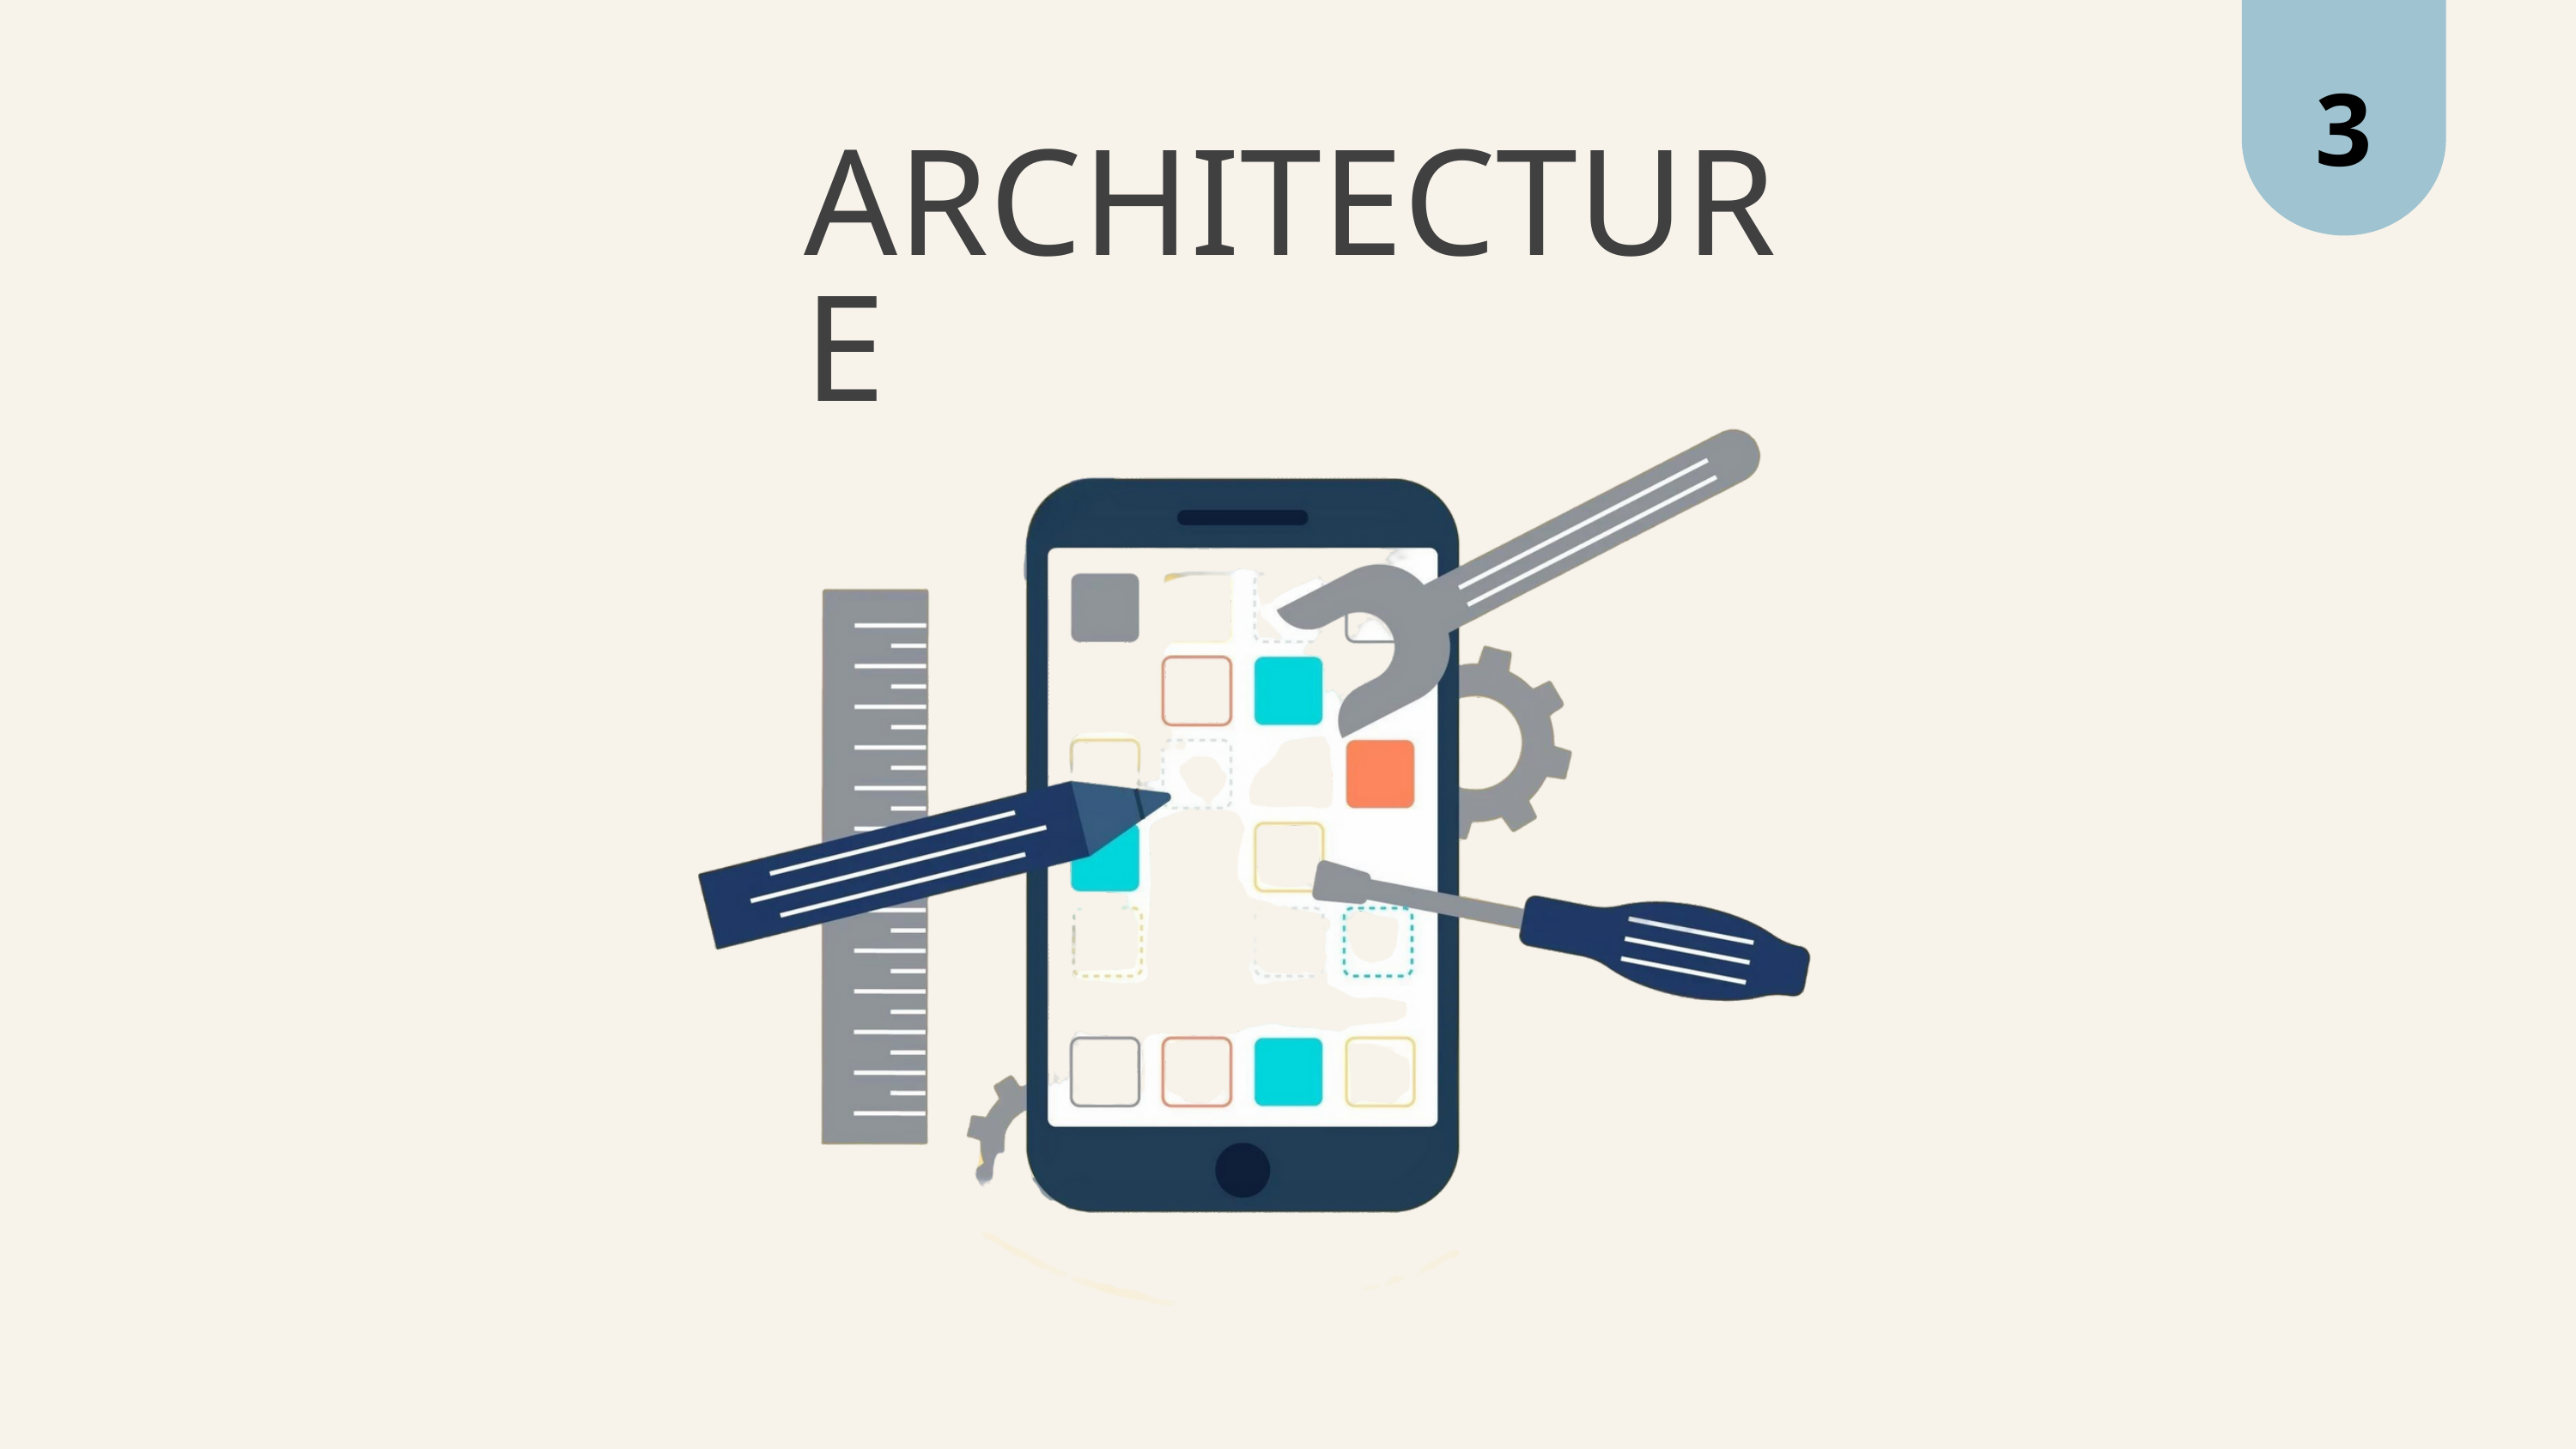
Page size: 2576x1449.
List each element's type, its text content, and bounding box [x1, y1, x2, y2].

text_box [2233, 0, 2455, 236]
text_box [562, 70, 1941, 1449]
text_box ARCHITECTURE [804, 140, 1824, 431]
